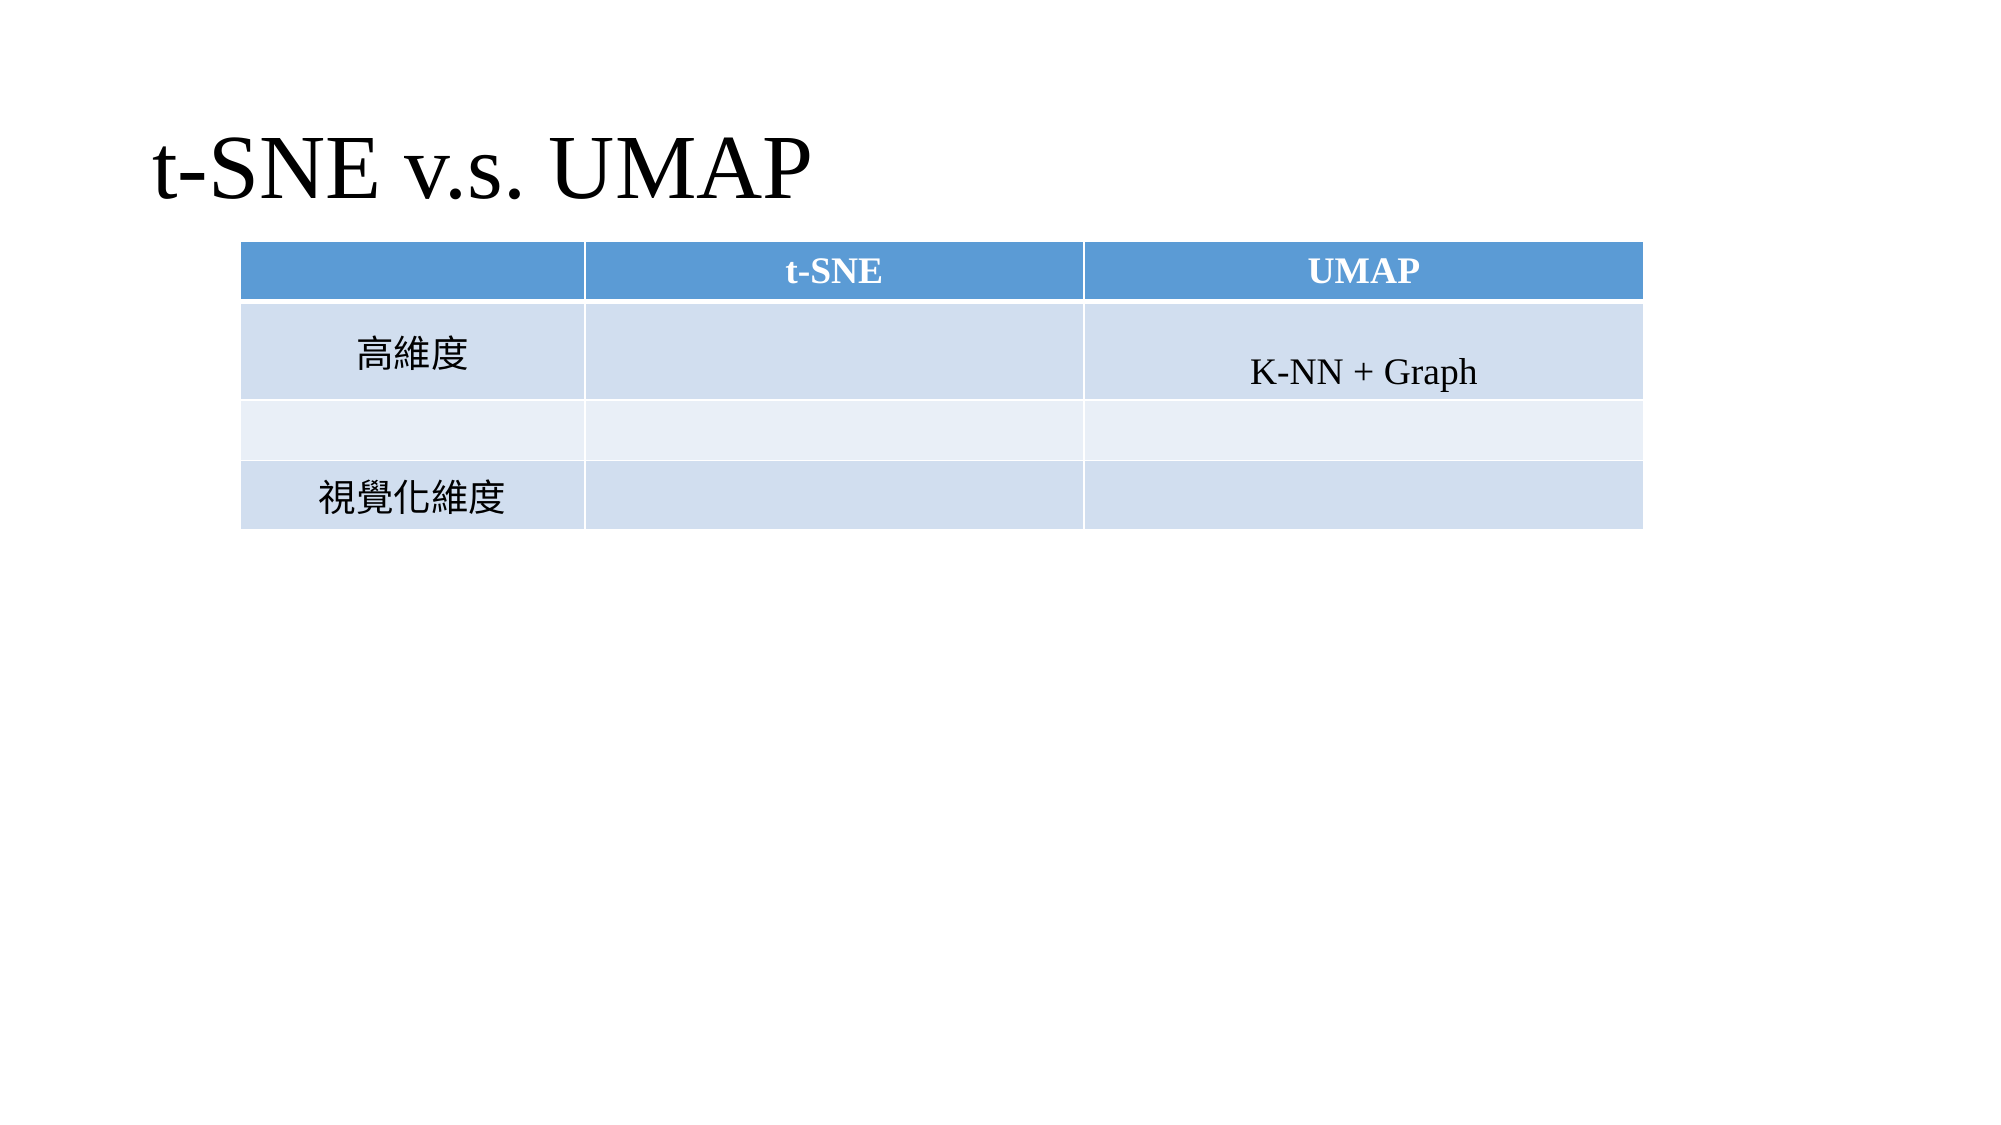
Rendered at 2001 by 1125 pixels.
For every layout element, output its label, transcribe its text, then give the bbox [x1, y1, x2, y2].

title t-SNE v.s. UMAP [137, 59, 1863, 278]
